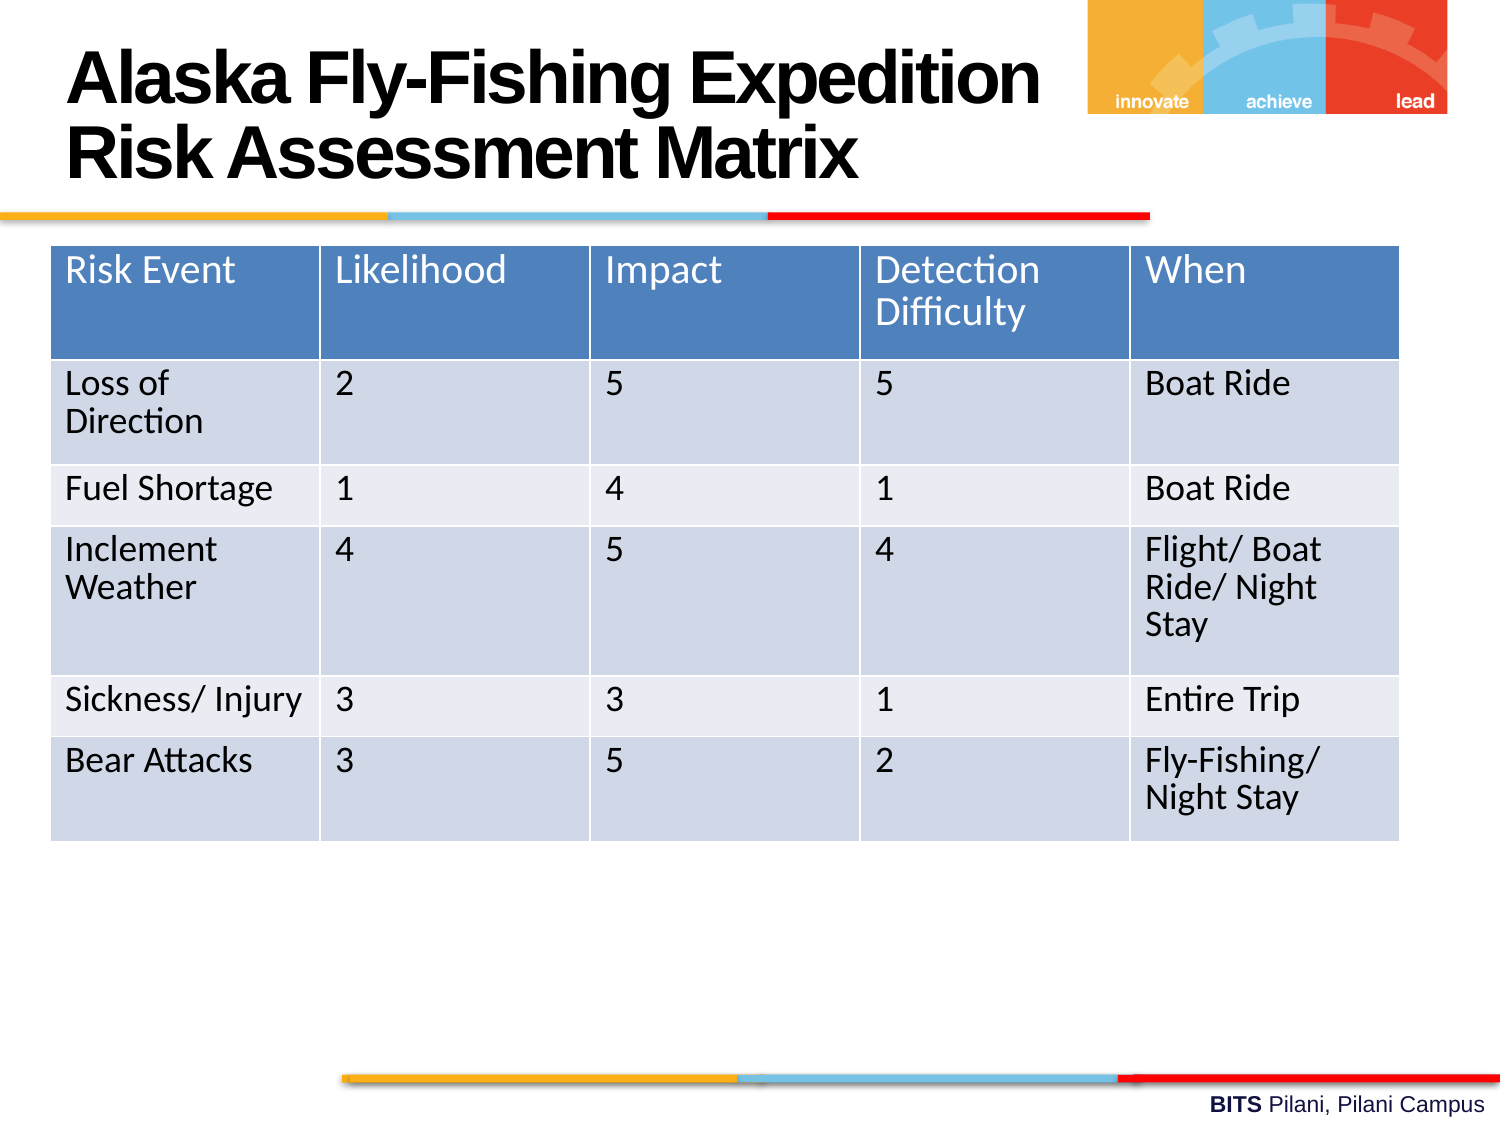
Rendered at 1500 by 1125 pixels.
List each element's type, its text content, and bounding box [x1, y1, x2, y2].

table_cell 3 [321, 677, 589, 736]
table_cell Flight/ Boat Ride/ Night Stay [1131, 527, 1399, 675]
table_cell 3 [321, 737, 589, 841]
table_cell Inclement Weather [51, 527, 319, 675]
table_cell 1 [321, 466, 589, 525]
table_cell 3 [591, 677, 859, 736]
table_cell 2 [321, 361, 589, 464]
table_cell 4 [321, 527, 589, 675]
table_cell Bear Attacks [51, 737, 319, 841]
table_cell 2 [861, 737, 1129, 841]
table_cell Entire Trip [1131, 677, 1399, 736]
table_cell Boat Ride [1131, 361, 1399, 464]
table_cell 4 [591, 466, 859, 525]
table_header Risk Event [51, 246, 319, 359]
table_cell Sickness/ Injury [51, 677, 319, 736]
table_cell 1 [861, 466, 1129, 525]
table_cell 1 [861, 677, 1129, 736]
table_cell Fuel Shortage [51, 466, 319, 525]
table_cell 5 [591, 527, 859, 675]
list Alaska Fly-Fishing Expedition Risk Assessment Matrix [50, 24, 1088, 213]
picture [1087, 0, 1448, 114]
table_cell 5 [591, 737, 859, 841]
table_header Likelihood [321, 246, 589, 359]
table_cell Loss of Direction [51, 361, 319, 464]
table_header When [1131, 246, 1399, 359]
table_cell 5 [591, 361, 859, 464]
table_header Detection Difficulty [861, 246, 1129, 359]
table_cell Fly-Fishing/ Night Stay [1131, 737, 1399, 841]
table_cell 5 [861, 361, 1129, 464]
table_cell Boat Ride [1131, 466, 1399, 525]
table_header Impact [591, 246, 859, 359]
table_cell 4 [861, 527, 1129, 675]
